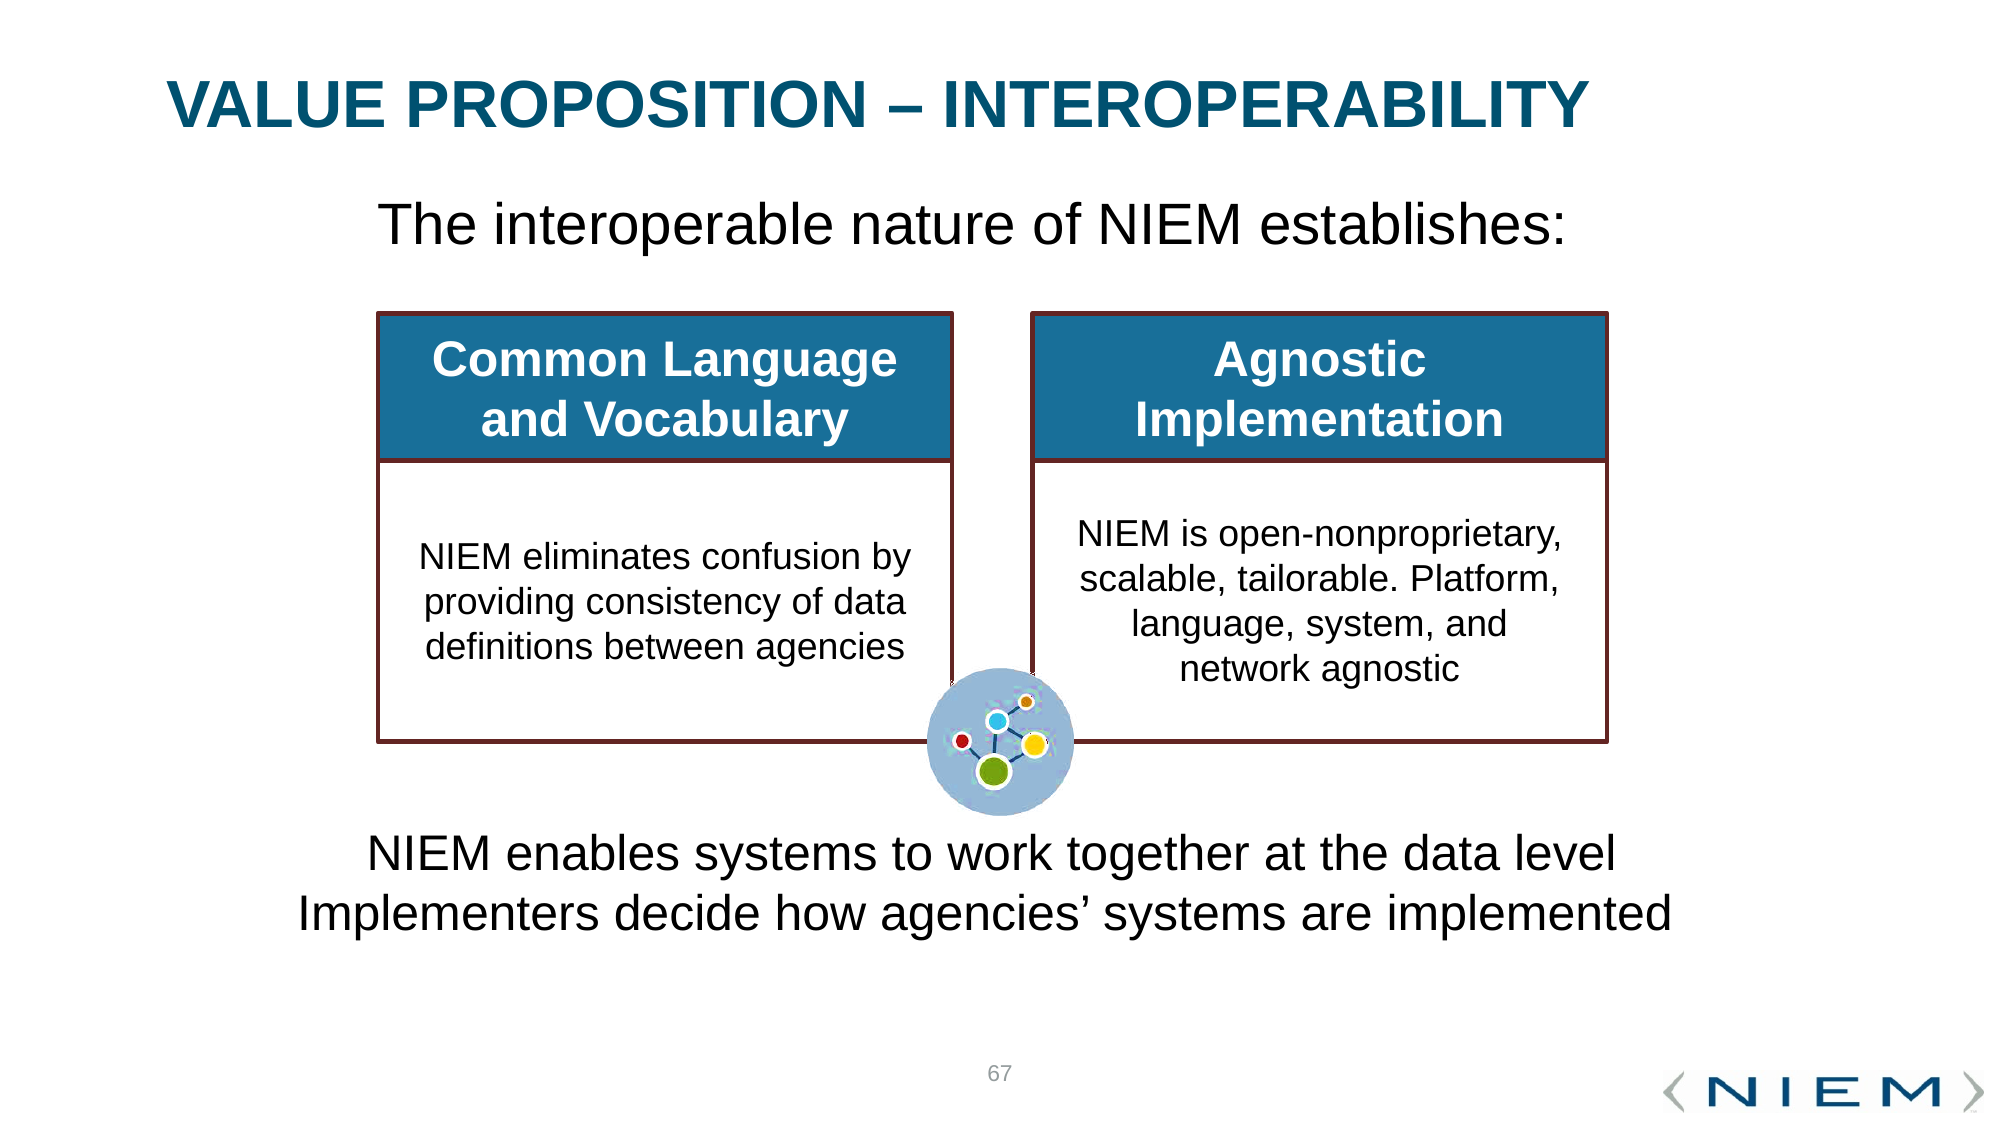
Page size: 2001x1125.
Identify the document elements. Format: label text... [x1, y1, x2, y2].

picture [1663, 1070, 1984, 1113]
slide_number 67 [766, 1042, 1234, 1103]
picture [901, 644, 1099, 840]
title Value Proposition – Interoperability [1, 68, 2000, 148]
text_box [377, 178, 1608, 742]
text_box NIEM enables systems to work together at the data level Implementers decide how agencies’ systems are implemented [282, 812, 1703, 948]
